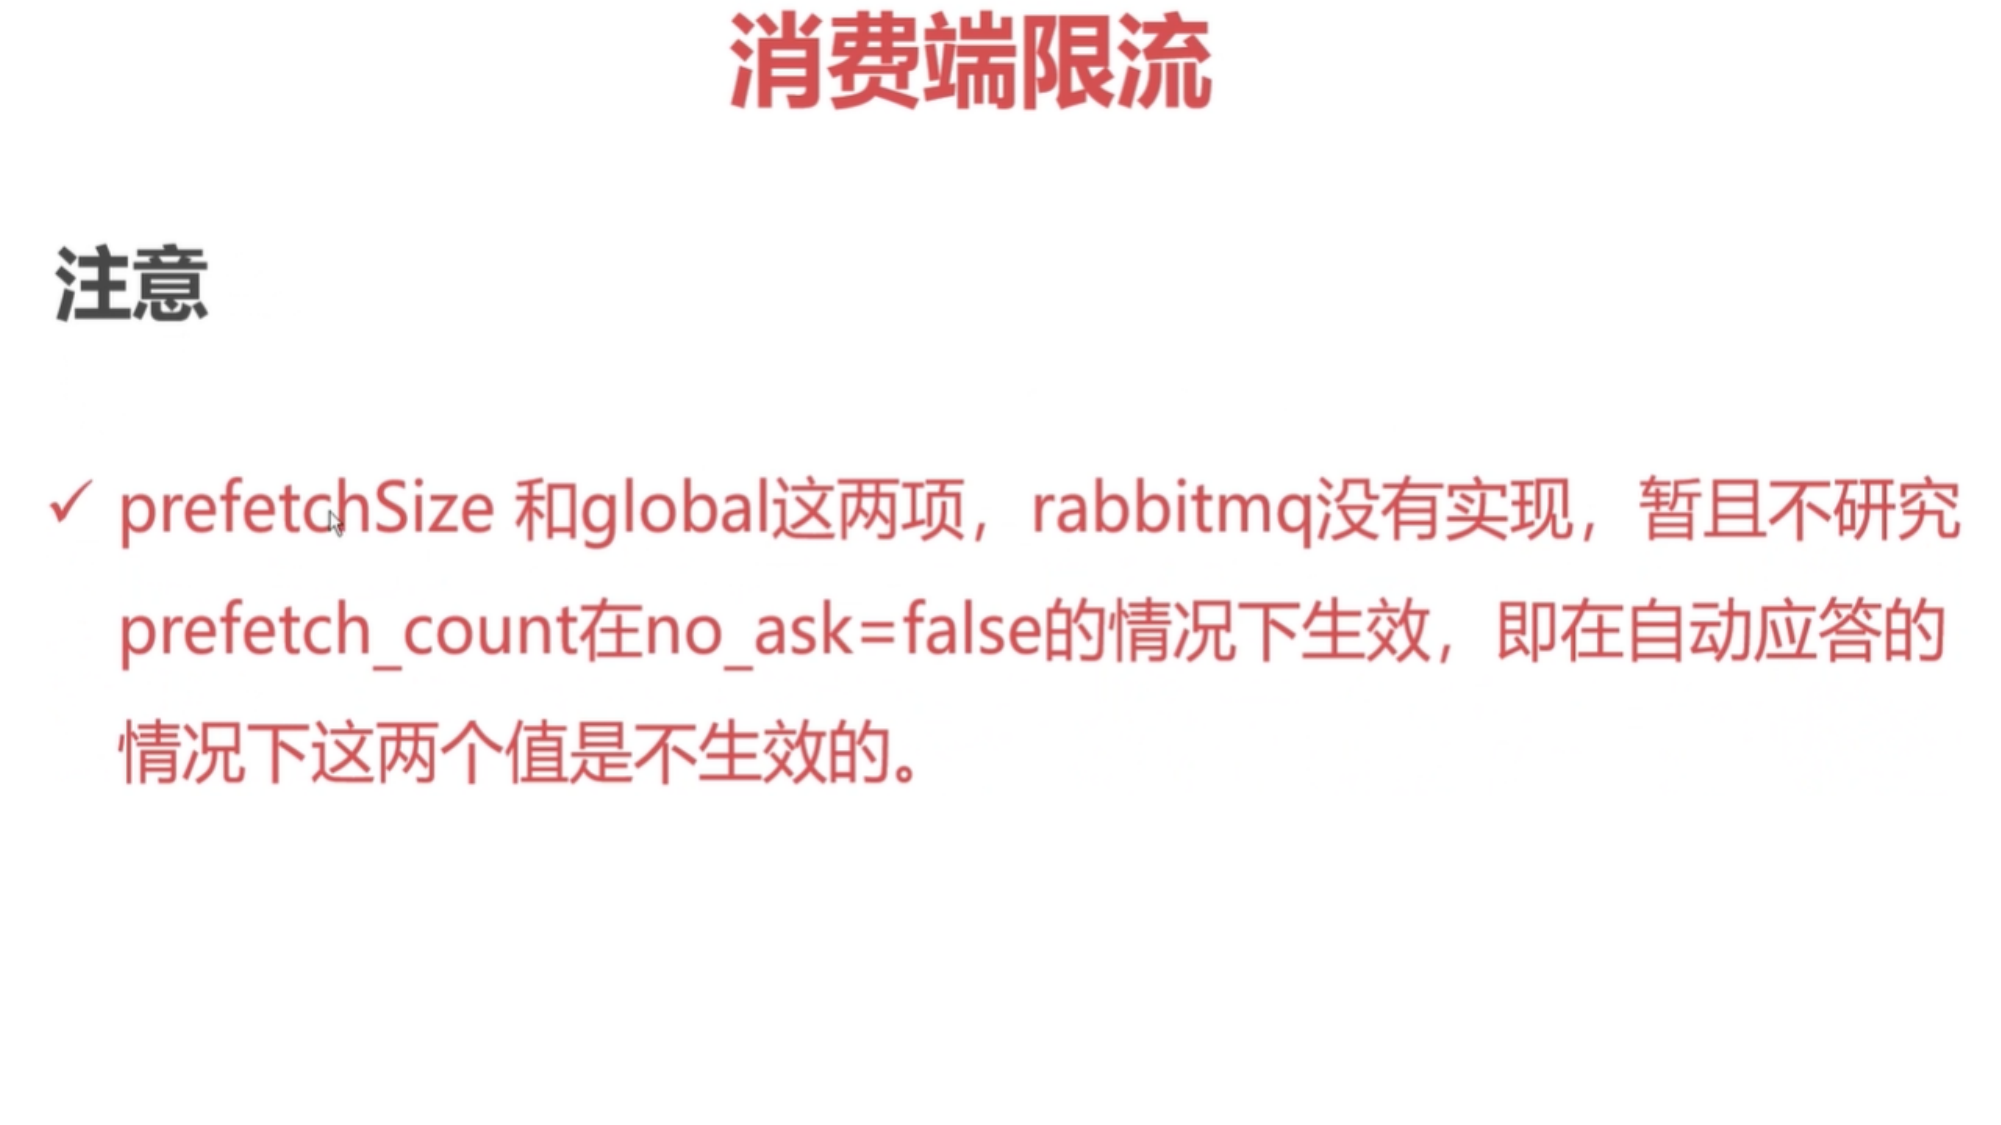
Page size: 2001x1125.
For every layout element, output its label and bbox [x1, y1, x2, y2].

picture [0, 0, 1993, 796]
